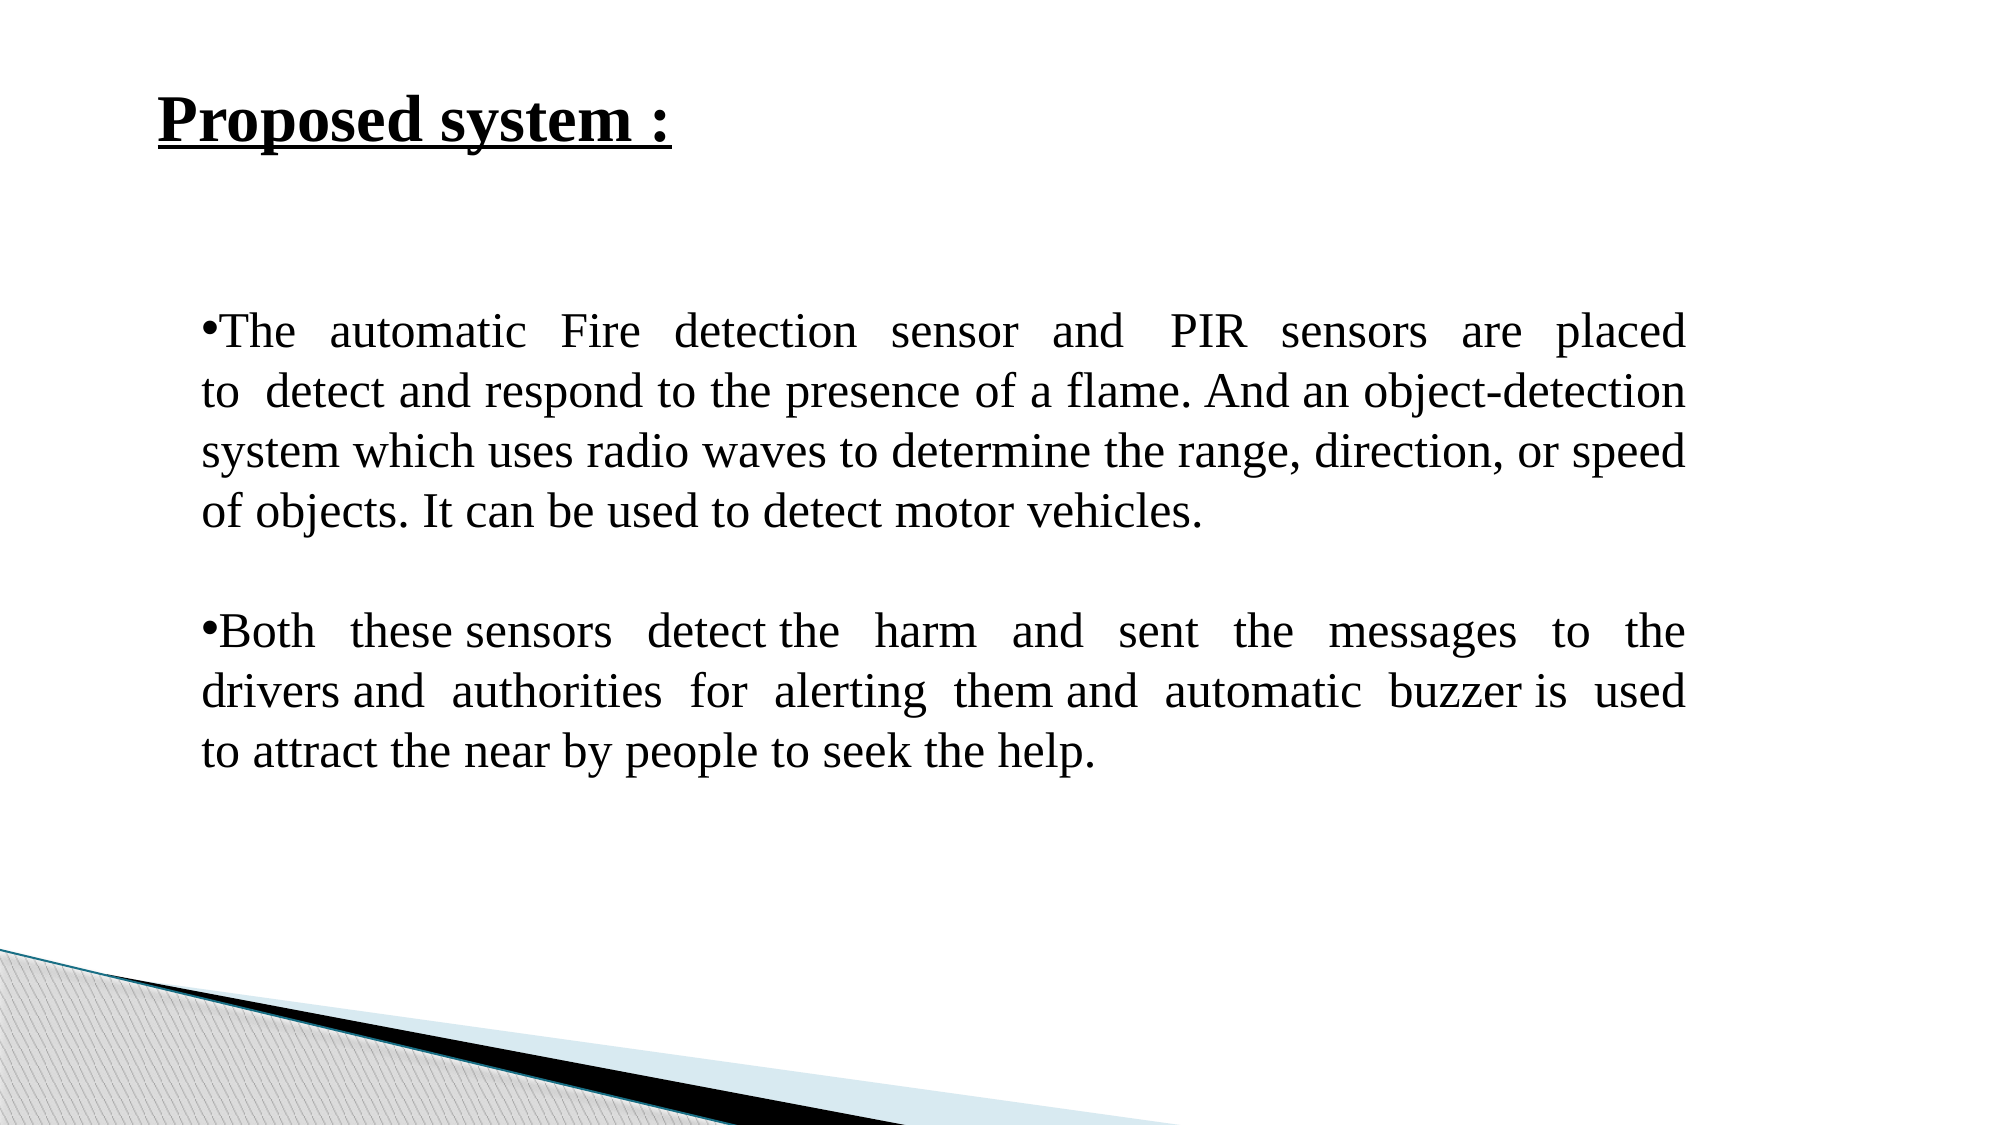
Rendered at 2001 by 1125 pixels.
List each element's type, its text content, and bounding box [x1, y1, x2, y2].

text_box Proposed system : [143, 67, 1145, 162]
text_box The automatic Fire detection sensor and PIR sensors are placed to detect and respond to the presence of a flame. And an object-detection system which uses radio waves to determine the range, direction, or speed of objects. It can be used to detect motor vehicles. Both these sensors detect the harm and sent the messages to the drivers and authorities for alerting them and automatic buzzer is used to attract the near by people to seek the help. [186, 289, 1703, 830]
